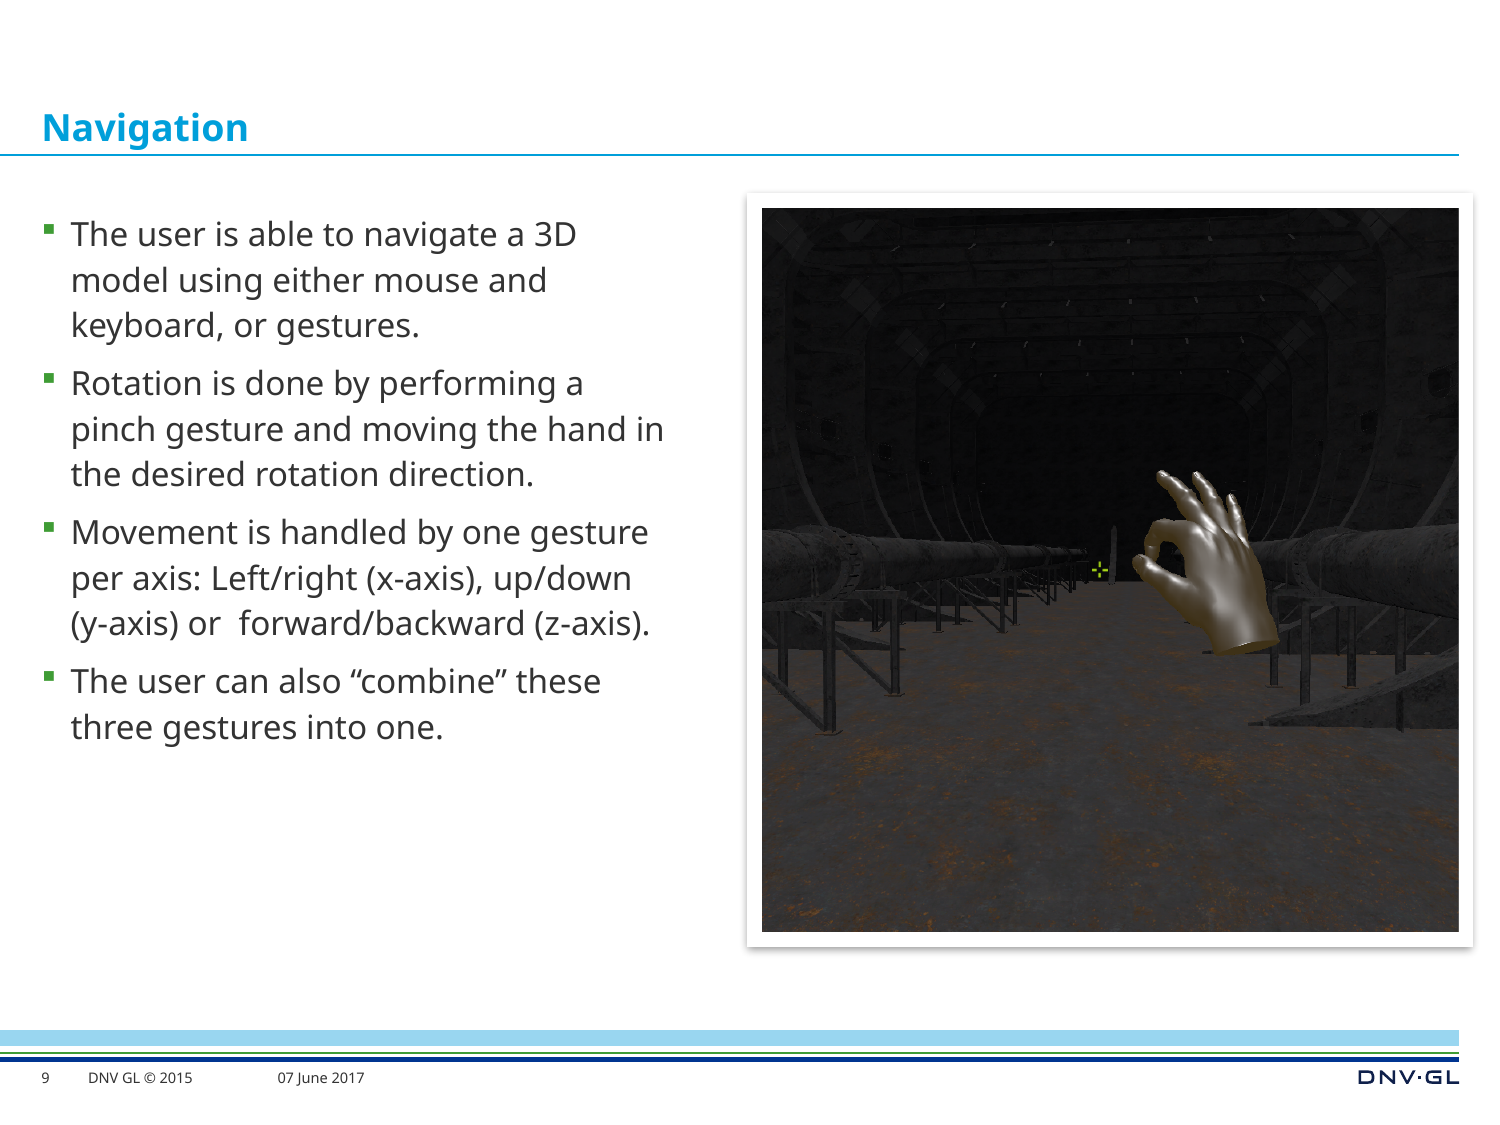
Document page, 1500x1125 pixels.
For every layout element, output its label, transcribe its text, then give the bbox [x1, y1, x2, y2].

slide_number 9 [41, 1069, 81, 1099]
title Navigation [41, 39, 1459, 150]
picture [761, 207, 1459, 933]
list The user is able to navigate a 3D model using either mouse and keyboard, or gestures. Rotation is done by performing a pinch gesture and moving the hand in the desired rotation direction. Movement is handled by one gesture per axis: Left/right (x-axis), up/down (y-axis) or forward/backward (z-axis). The user can also “combine” these three gestures into one. [41, 208, 668, 983]
